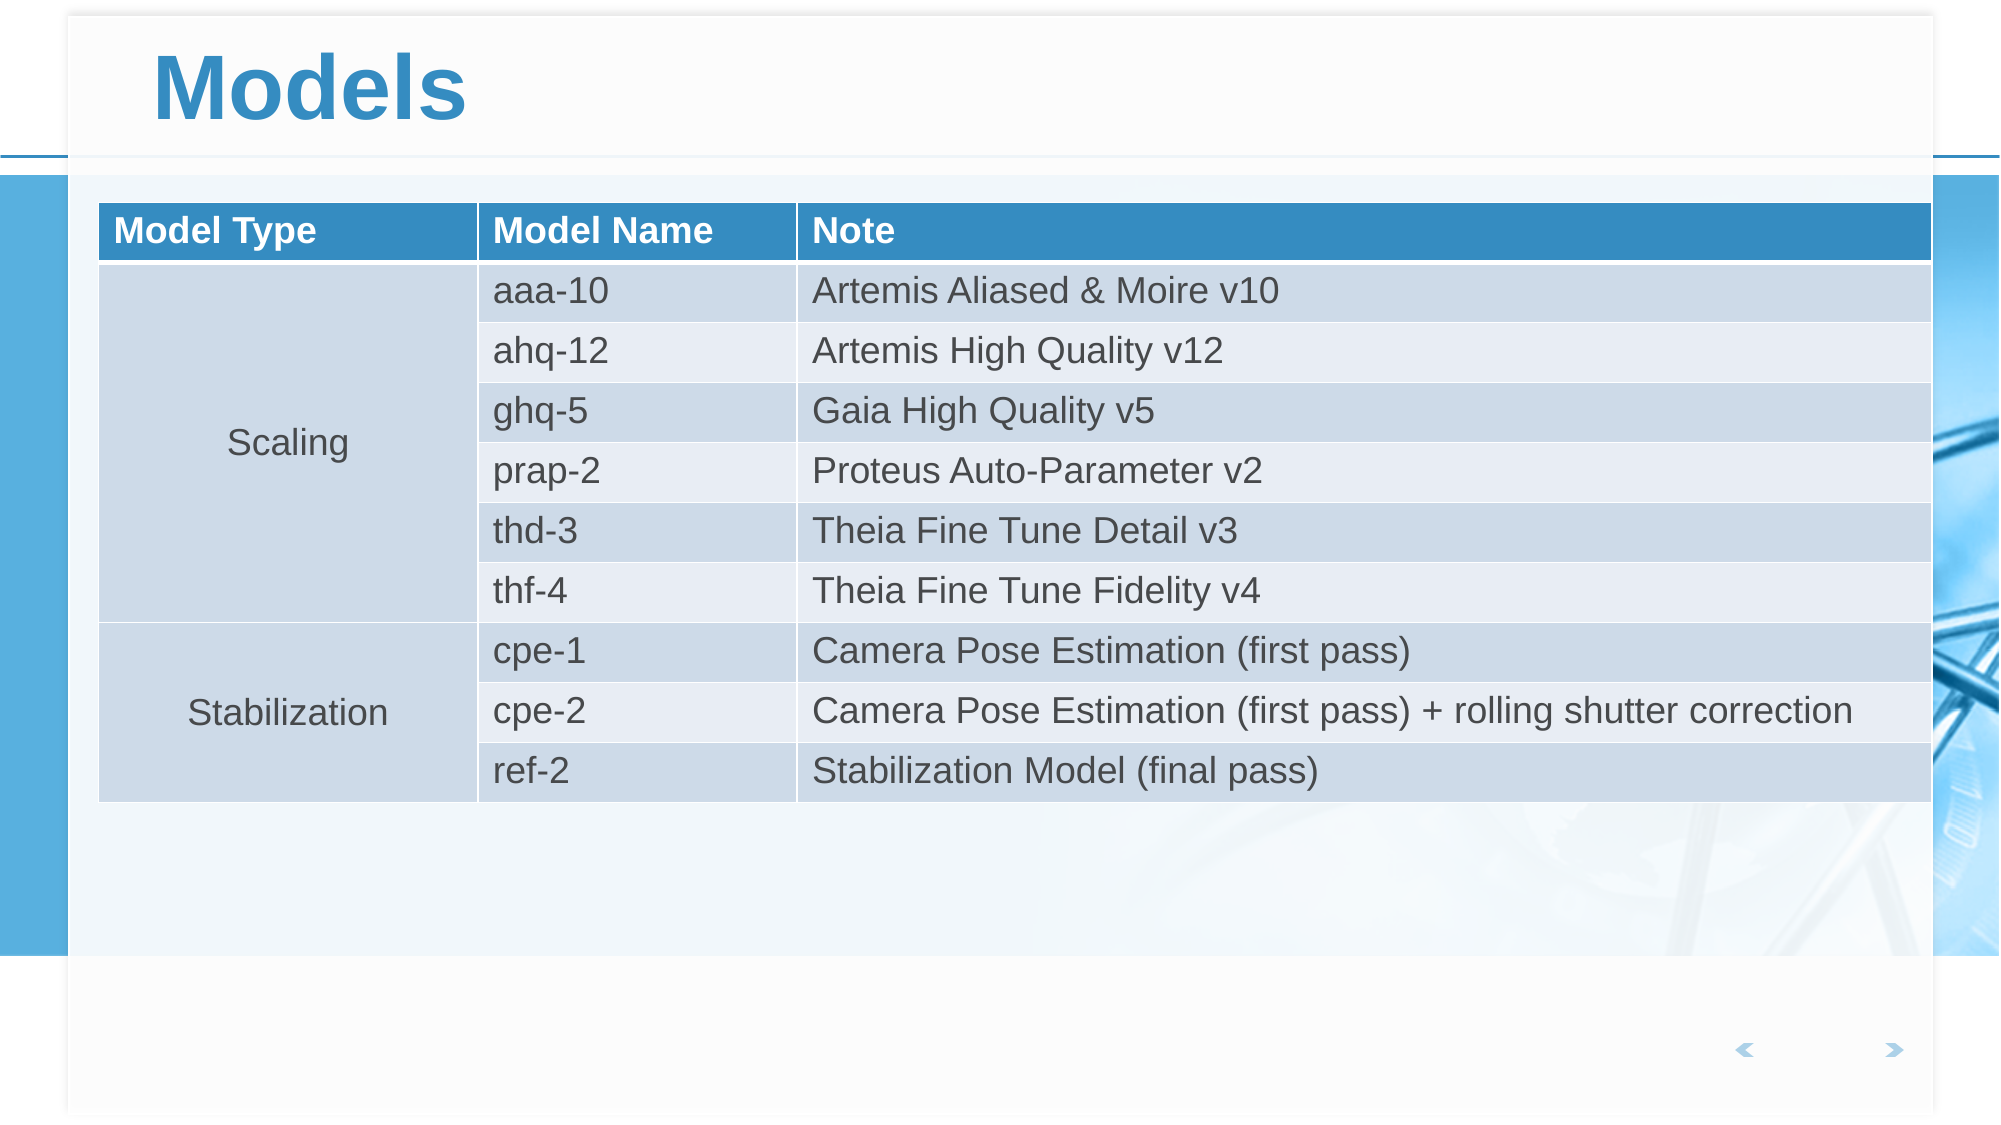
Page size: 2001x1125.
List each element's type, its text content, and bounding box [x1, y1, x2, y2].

table_cell Theia Fine Tune Detail v3 [798, 503, 1931, 562]
table_cell Proteus Auto-Parameter v2 [798, 443, 1931, 502]
table_cell ghq-5 [479, 383, 796, 442]
picture [0, 0, 2001, 1125]
table_cell ref-2 [479, 743, 796, 802]
table_cell cpe-1 [479, 623, 796, 682]
table_cell Stabilization [99, 623, 477, 802]
table_cell ahq-12 [479, 323, 796, 382]
table_cell Camera Pose Estimation (first pass) + rolling shutter correction [798, 683, 1931, 742]
table_cell Camera Pose Estimation (first pass) [798, 623, 1931, 682]
table_cell Stabilization Model (final pass) [798, 743, 1931, 802]
table_cell Scaling [99, 265, 477, 622]
table_cell prap-2 [479, 443, 796, 502]
table_cell thf-4 [479, 563, 796, 622]
table_cell aaa-10 [479, 265, 796, 322]
title Models [137, 29, 1863, 150]
table_header Model Name [479, 203, 796, 260]
table_header Model Type [99, 203, 477, 260]
table_cell Artemis High Quality v12 [798, 323, 1931, 382]
table_cell Theia Fine Tune Fidelity v4 [798, 563, 1931, 622]
table_cell cpe-2 [479, 683, 796, 742]
table_header Note [798, 203, 1931, 260]
table_cell Gaia High Quality v5 [798, 383, 1931, 442]
table_cell Artemis Aliased & Moire v10 [798, 265, 1931, 322]
table_cell thd-3 [479, 503, 796, 562]
